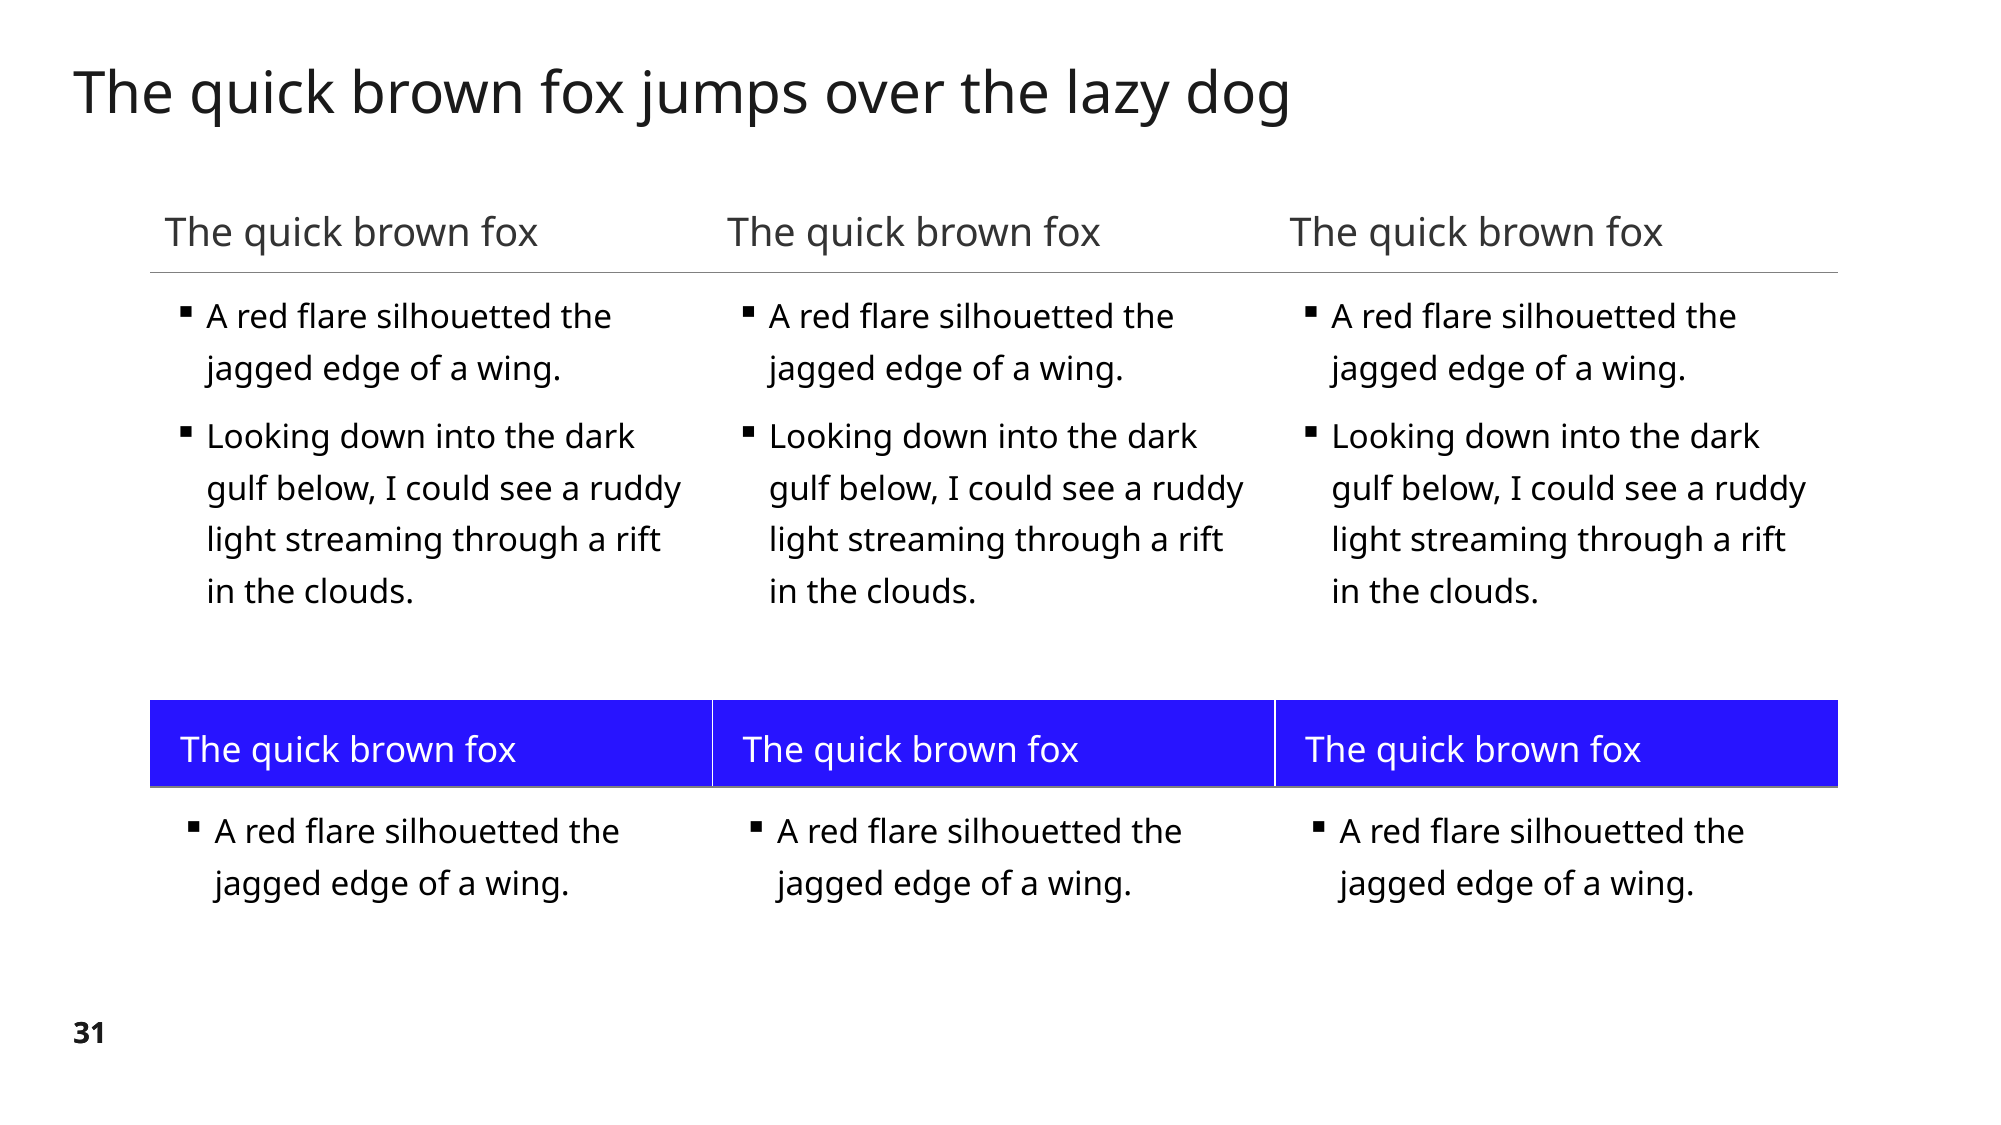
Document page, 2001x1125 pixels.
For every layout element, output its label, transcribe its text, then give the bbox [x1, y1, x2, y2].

table_header The quick brown fox [150, 700, 712, 786]
table_cell A red flare silhouetted the jagged edge of a wing. Looking down into the dark gulf below, I could see a ruddy light streaming through a rift in the clouds. [713, 273, 1275, 642]
table_header The quick brown fox [150, 179, 713, 272]
table_cell A red flare silhouetted the jagged edge of a wing. Looking down into the dark gulf below, I could see a ruddy light streaming through a rift in the clouds. [1275, 273, 1838, 642]
title The quick brown fox jumps over the lazy dog [58, 59, 1942, 134]
table_cell A red flare silhouetted the jagged edge of a wing. [150, 788, 712, 985]
table_header The quick brown fox [1276, 700, 1838, 786]
table_cell A red flare silhouetted the jagged edge of a wing. [713, 788, 1274, 985]
table_header The quick brown fox [713, 179, 1275, 272]
table_cell A red flare silhouetted the jagged edge of a wing. Looking down into the dark gulf below, I could see a ruddy light streaming through a rift in the clouds. [150, 273, 713, 642]
table_header The quick brown fox [1275, 179, 1838, 272]
table_cell A red flare silhouetted the jagged edge of a wing. [1276, 788, 1838, 985]
table_header The quick brown fox [713, 700, 1274, 786]
